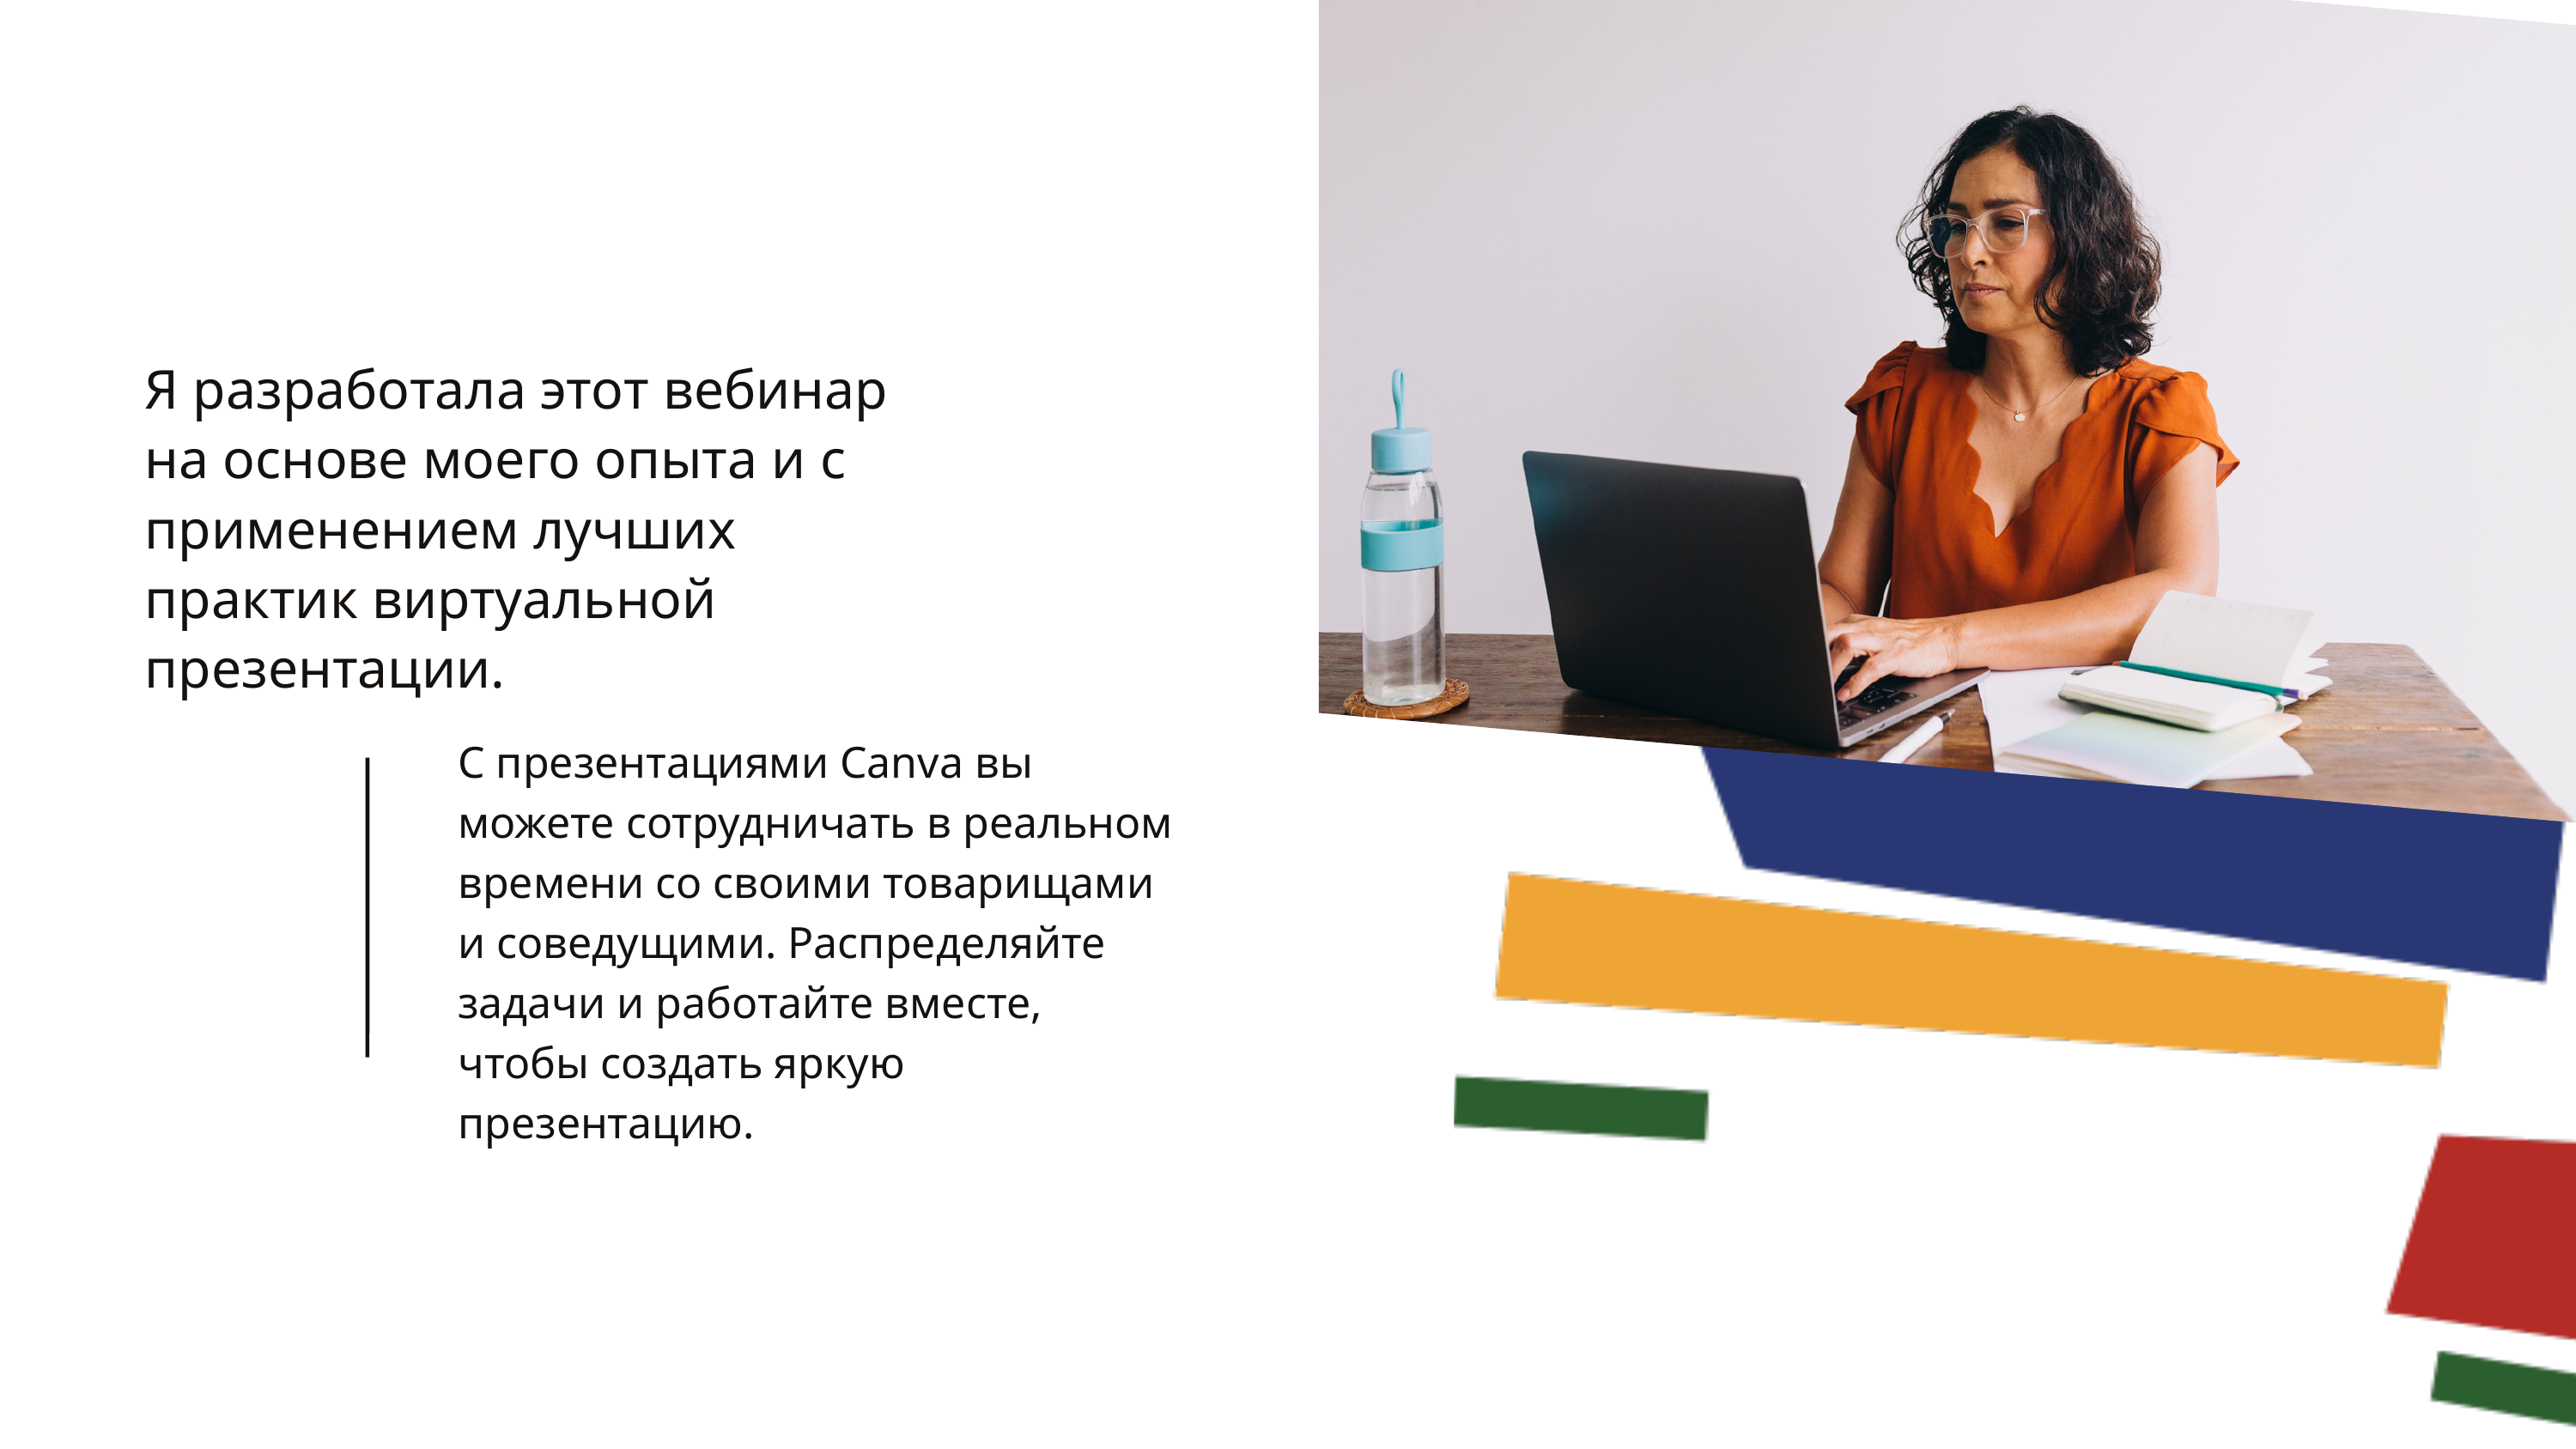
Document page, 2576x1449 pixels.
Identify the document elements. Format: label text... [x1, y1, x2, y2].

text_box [1318, 0, 2576, 829]
text_box Я разработала этот вебинар на основе моего опыта и с применением лучших практик виртуальной презентации. [144, 349, 942, 699]
text_box С презентациями Canva вы можете сотрудничать в реальном времени со своими товарищами и соведущими. Распределяйте задачи и работайте вместе, чтобы создать яркую презентацию. [458, 726, 1182, 1148]
text_box [1454, 837, 2576, 1449]
